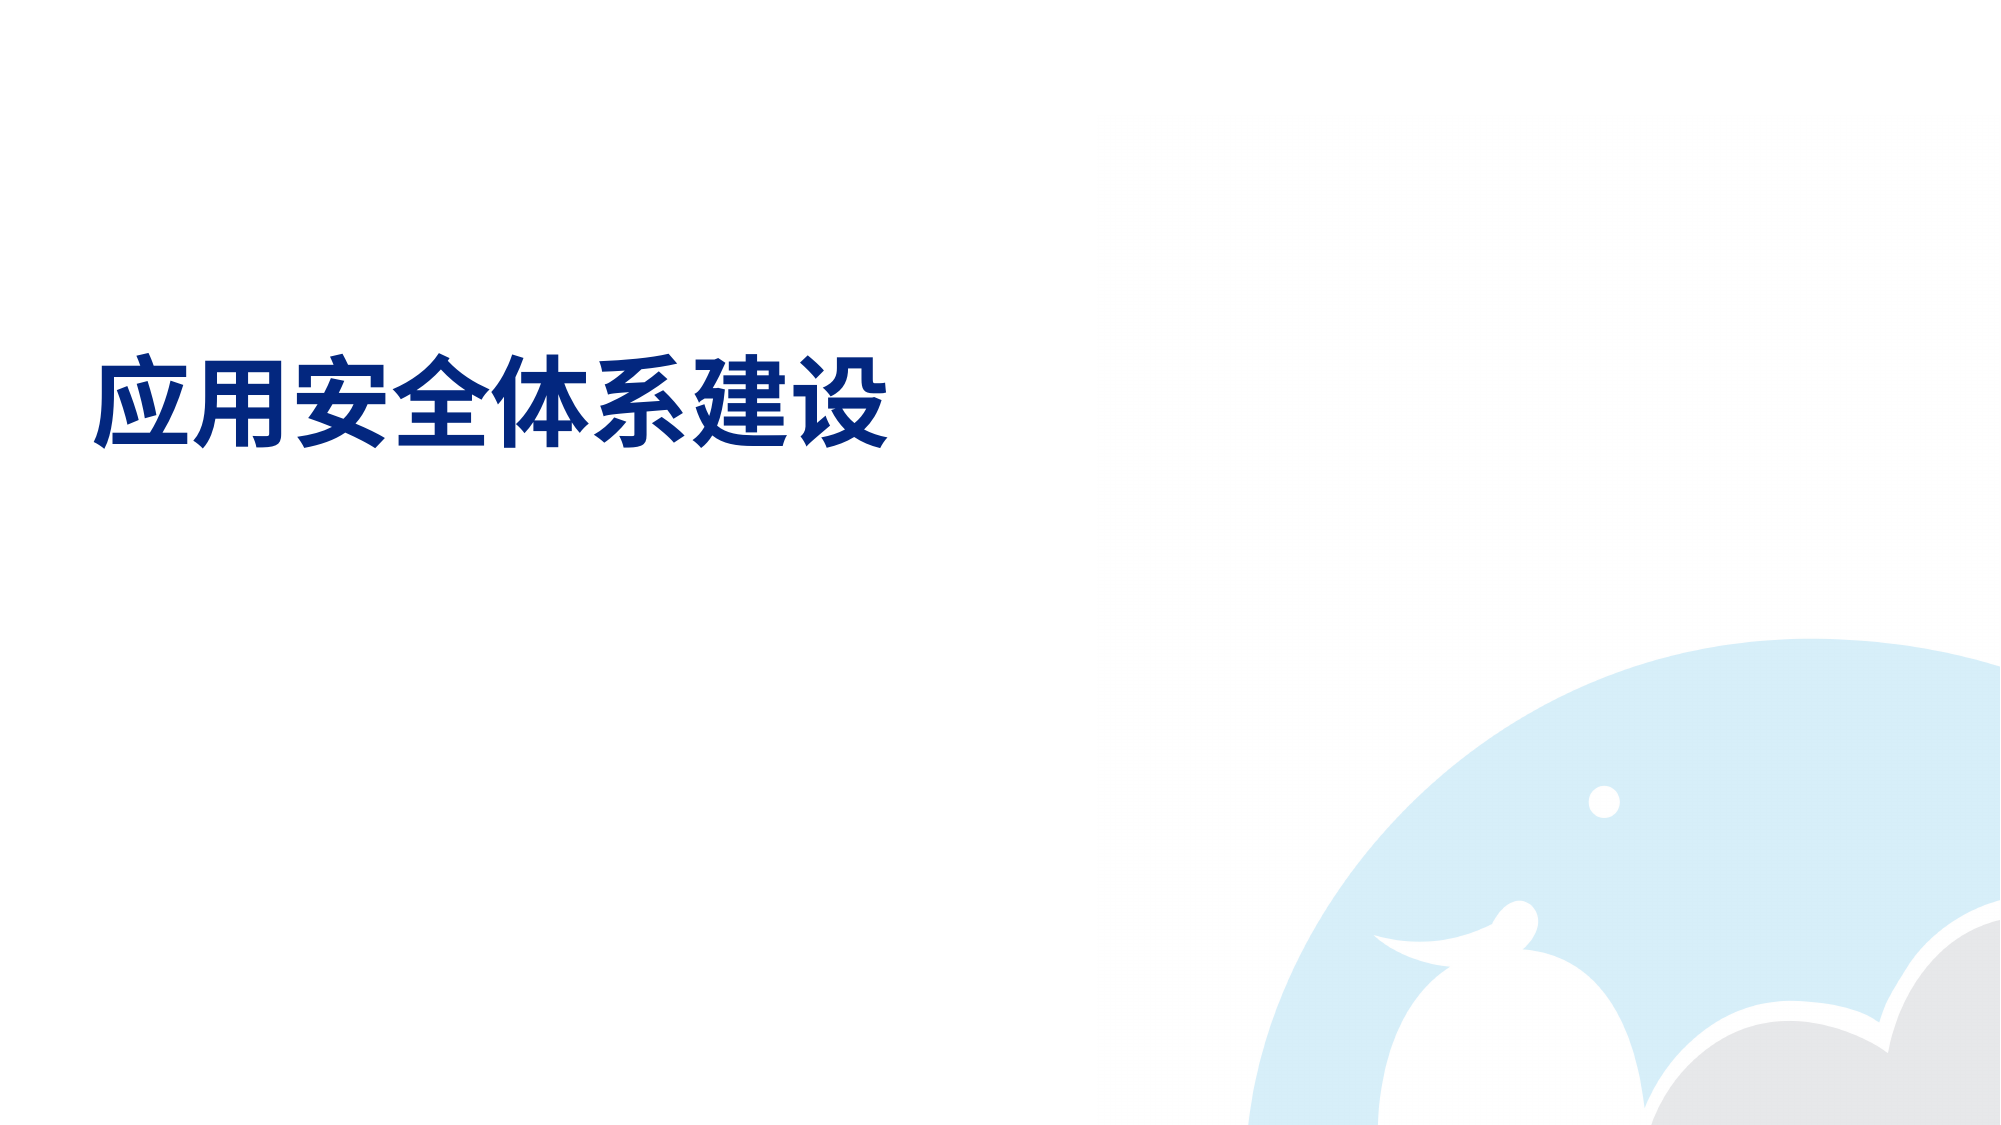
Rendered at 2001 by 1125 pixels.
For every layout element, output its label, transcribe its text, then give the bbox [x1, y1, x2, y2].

picture [1097, 115, 2000, 1125]
text_box 应用安全体系建设 [76, 332, 1072, 468]
